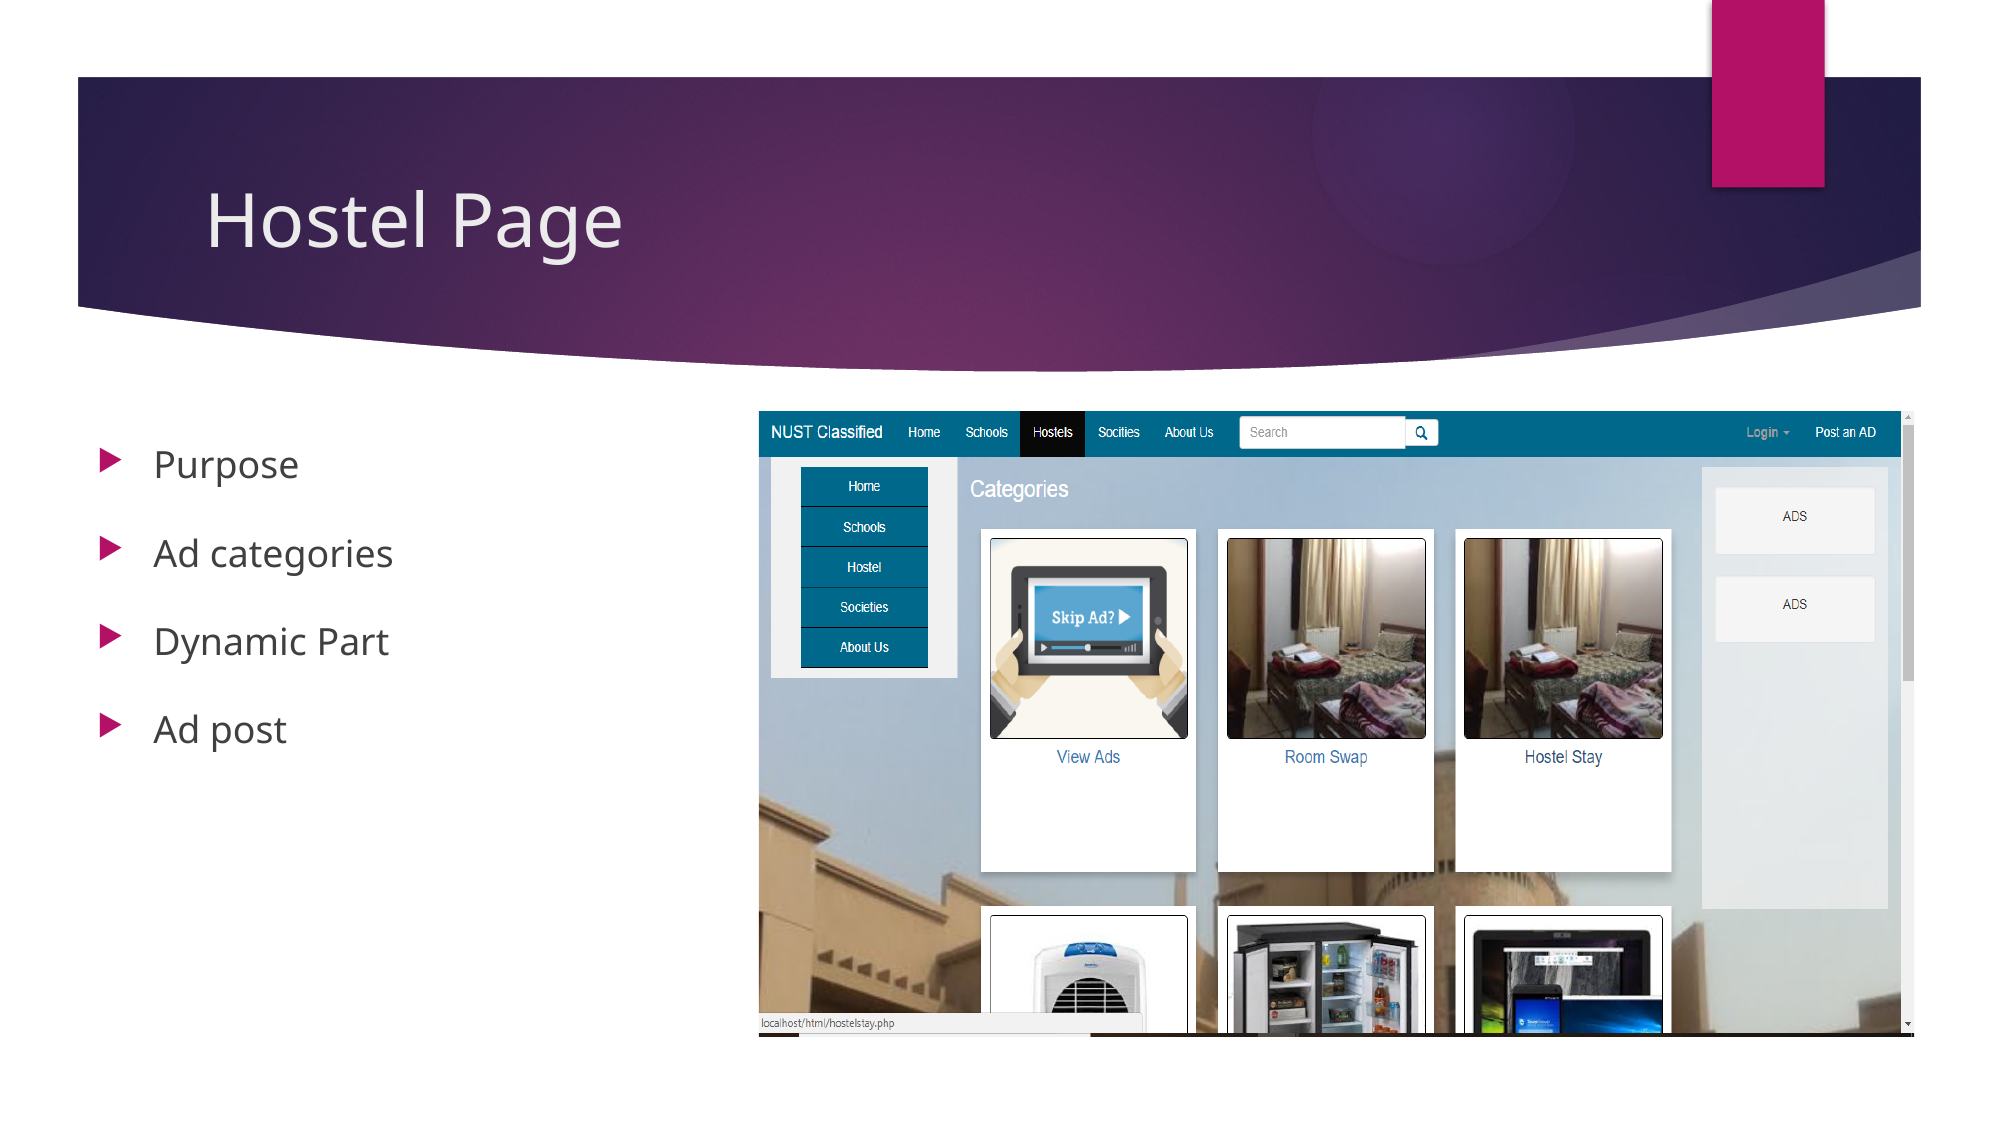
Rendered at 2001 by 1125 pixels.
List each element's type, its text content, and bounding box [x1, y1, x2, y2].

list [758, 411, 1915, 1037]
title Hostel Page [189, 159, 1627, 276]
list Purpose Ad categories Dynamic Part Ad post [82, 411, 756, 972]
